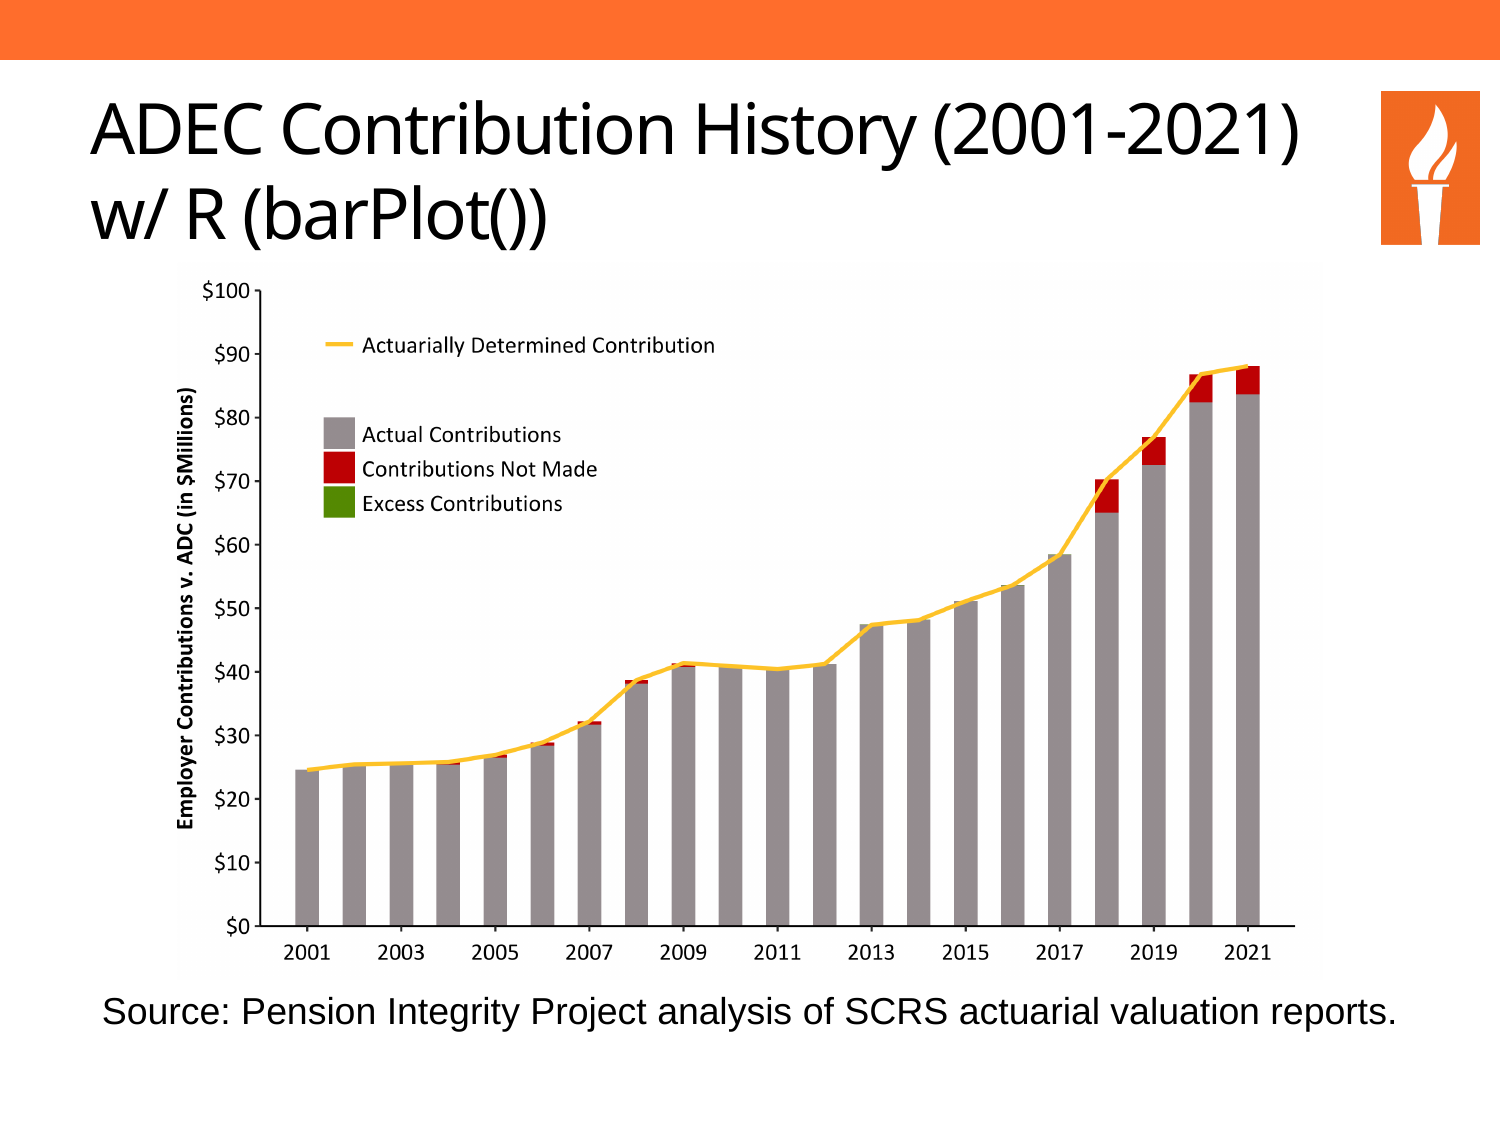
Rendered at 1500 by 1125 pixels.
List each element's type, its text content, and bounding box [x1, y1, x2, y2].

text_box Source: Pension Integrity Project analysis of SCRS actuarial valuation reports. [74, 979, 1425, 1063]
title ADEC Contribution History (2001-2021) w/ R (barPlot()) [75, 87, 1366, 250]
picture [176, 262, 1324, 980]
picture [1381, 91, 1480, 245]
